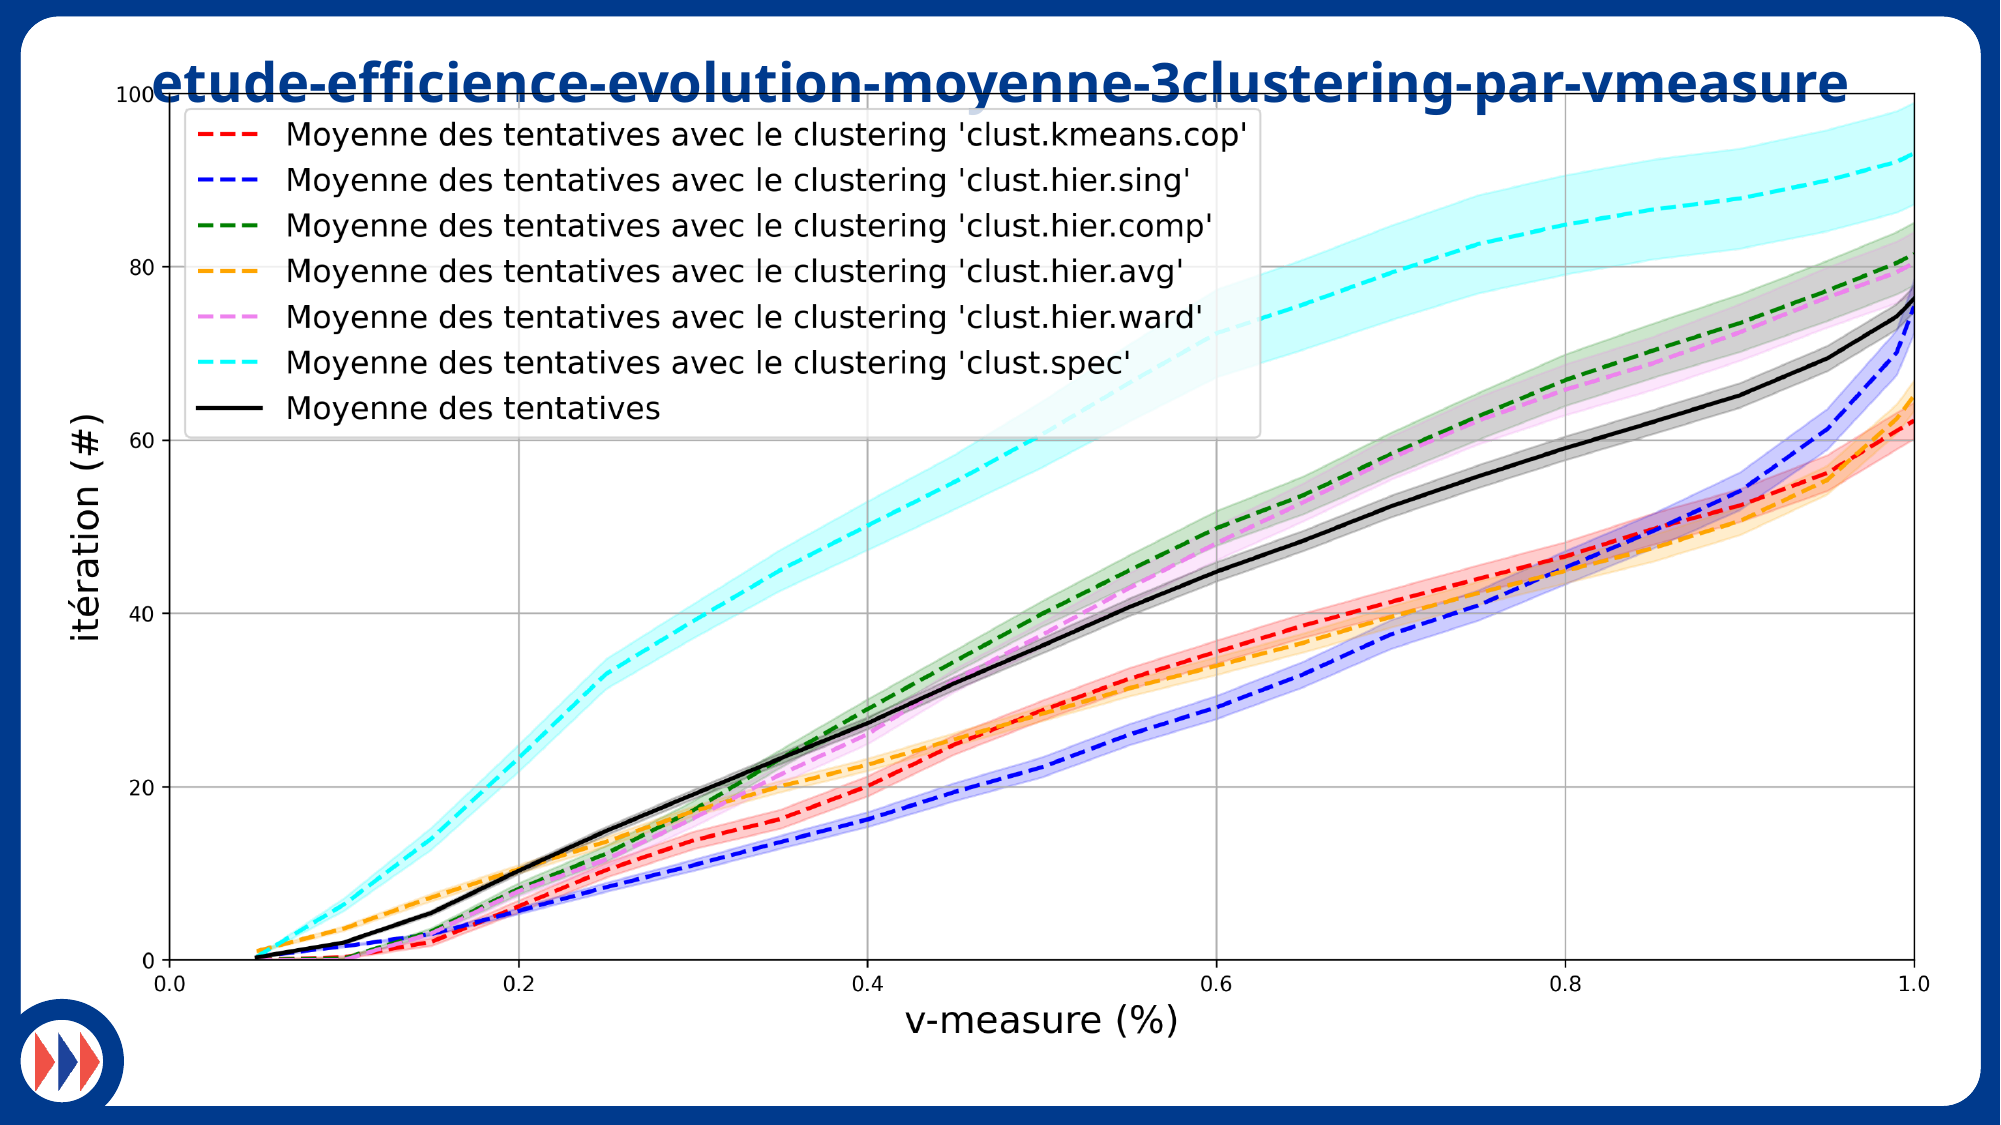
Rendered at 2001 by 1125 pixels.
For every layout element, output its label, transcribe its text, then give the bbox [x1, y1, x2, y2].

title etude-efficience-evolution-moyenne-3clustering-par-vmeasure [137, 48, 1945, 70]
picture [35, 70, 1945, 1091]
